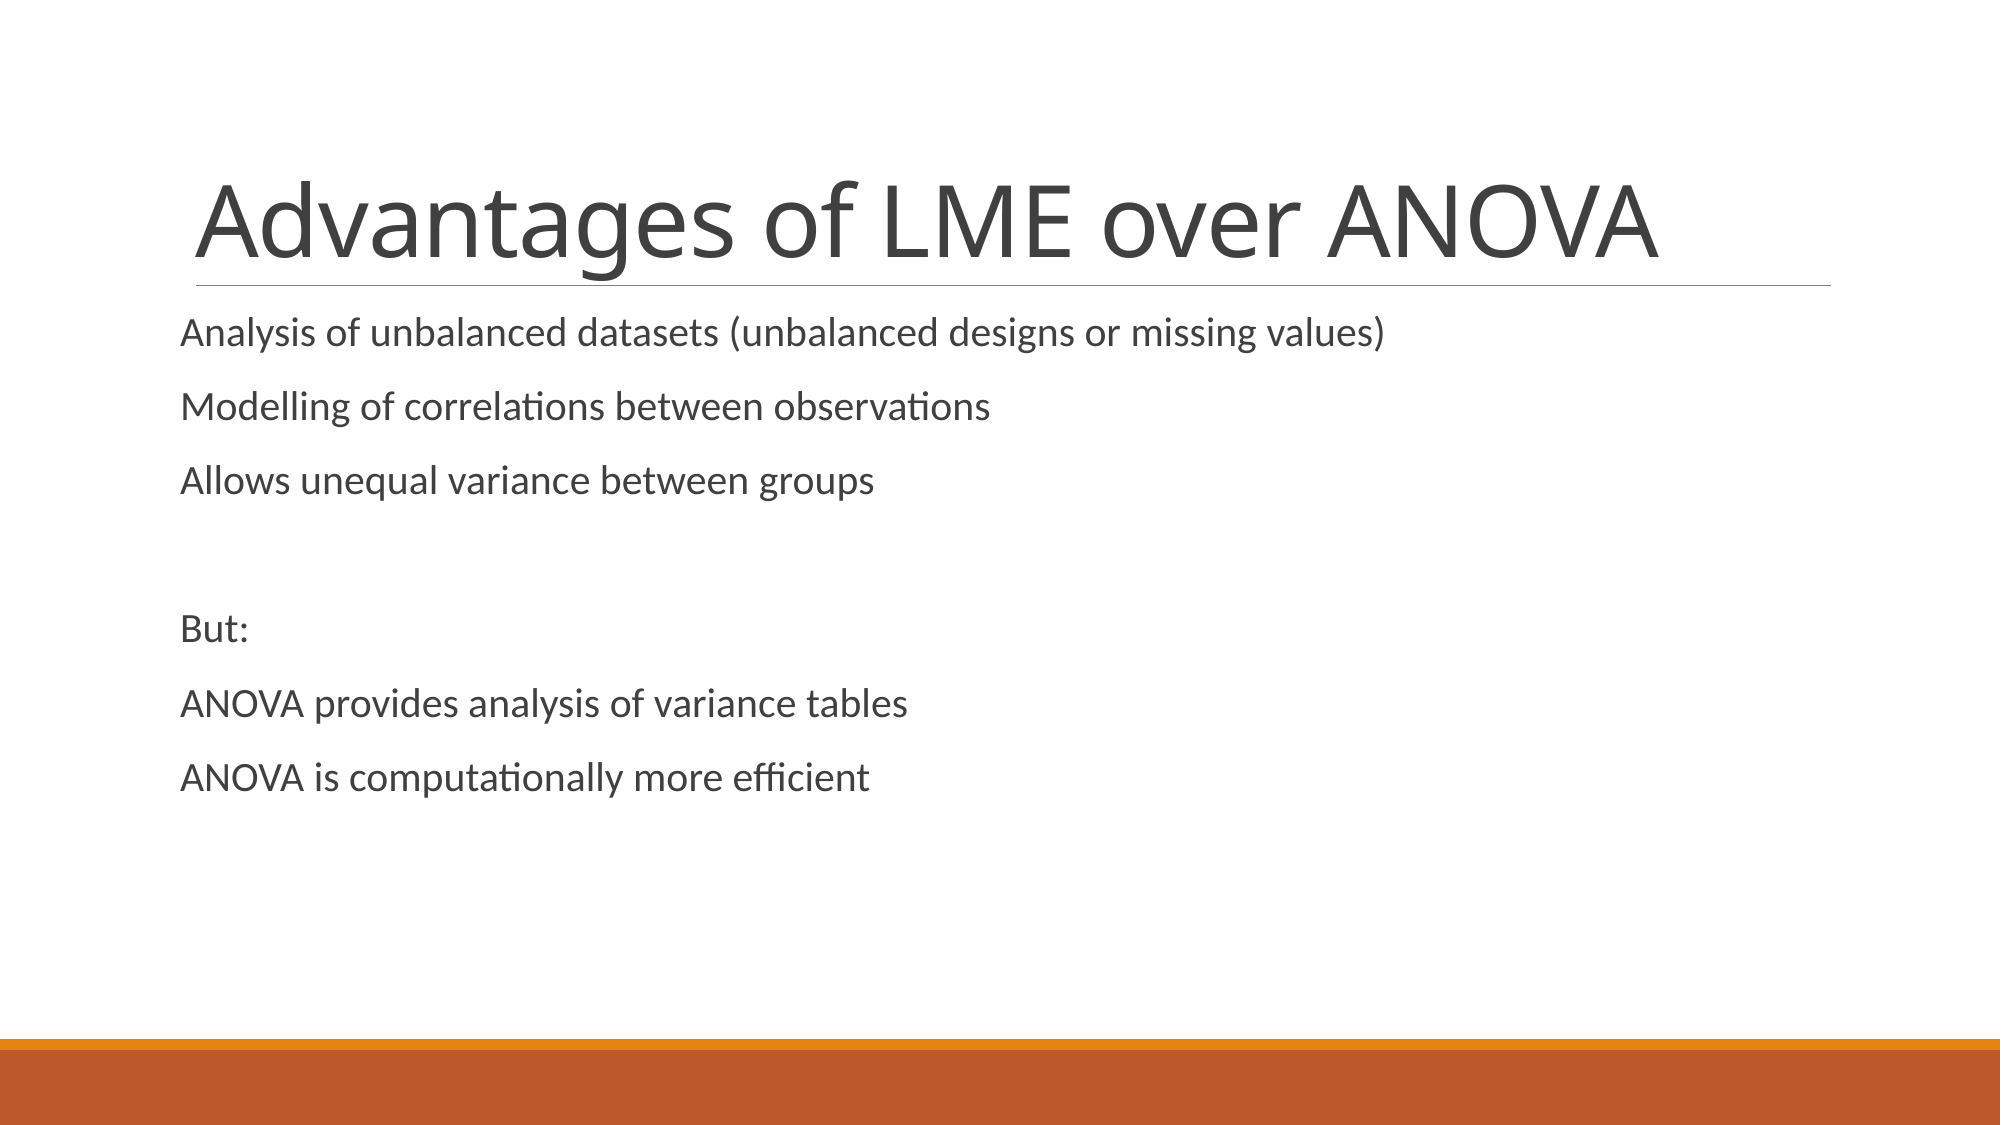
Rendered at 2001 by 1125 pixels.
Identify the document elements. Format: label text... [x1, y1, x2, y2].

title Advantages of LME over ANOVA [180, 47, 1830, 285]
list Analysis of unbalanced datasets (unbalanced designs or missing values) Modelling of correlations between observations Allows unequal variance between groups But: ANOVA provides analysis of variance tables ANOVA is computationally more efficient [180, 302, 1830, 963]
